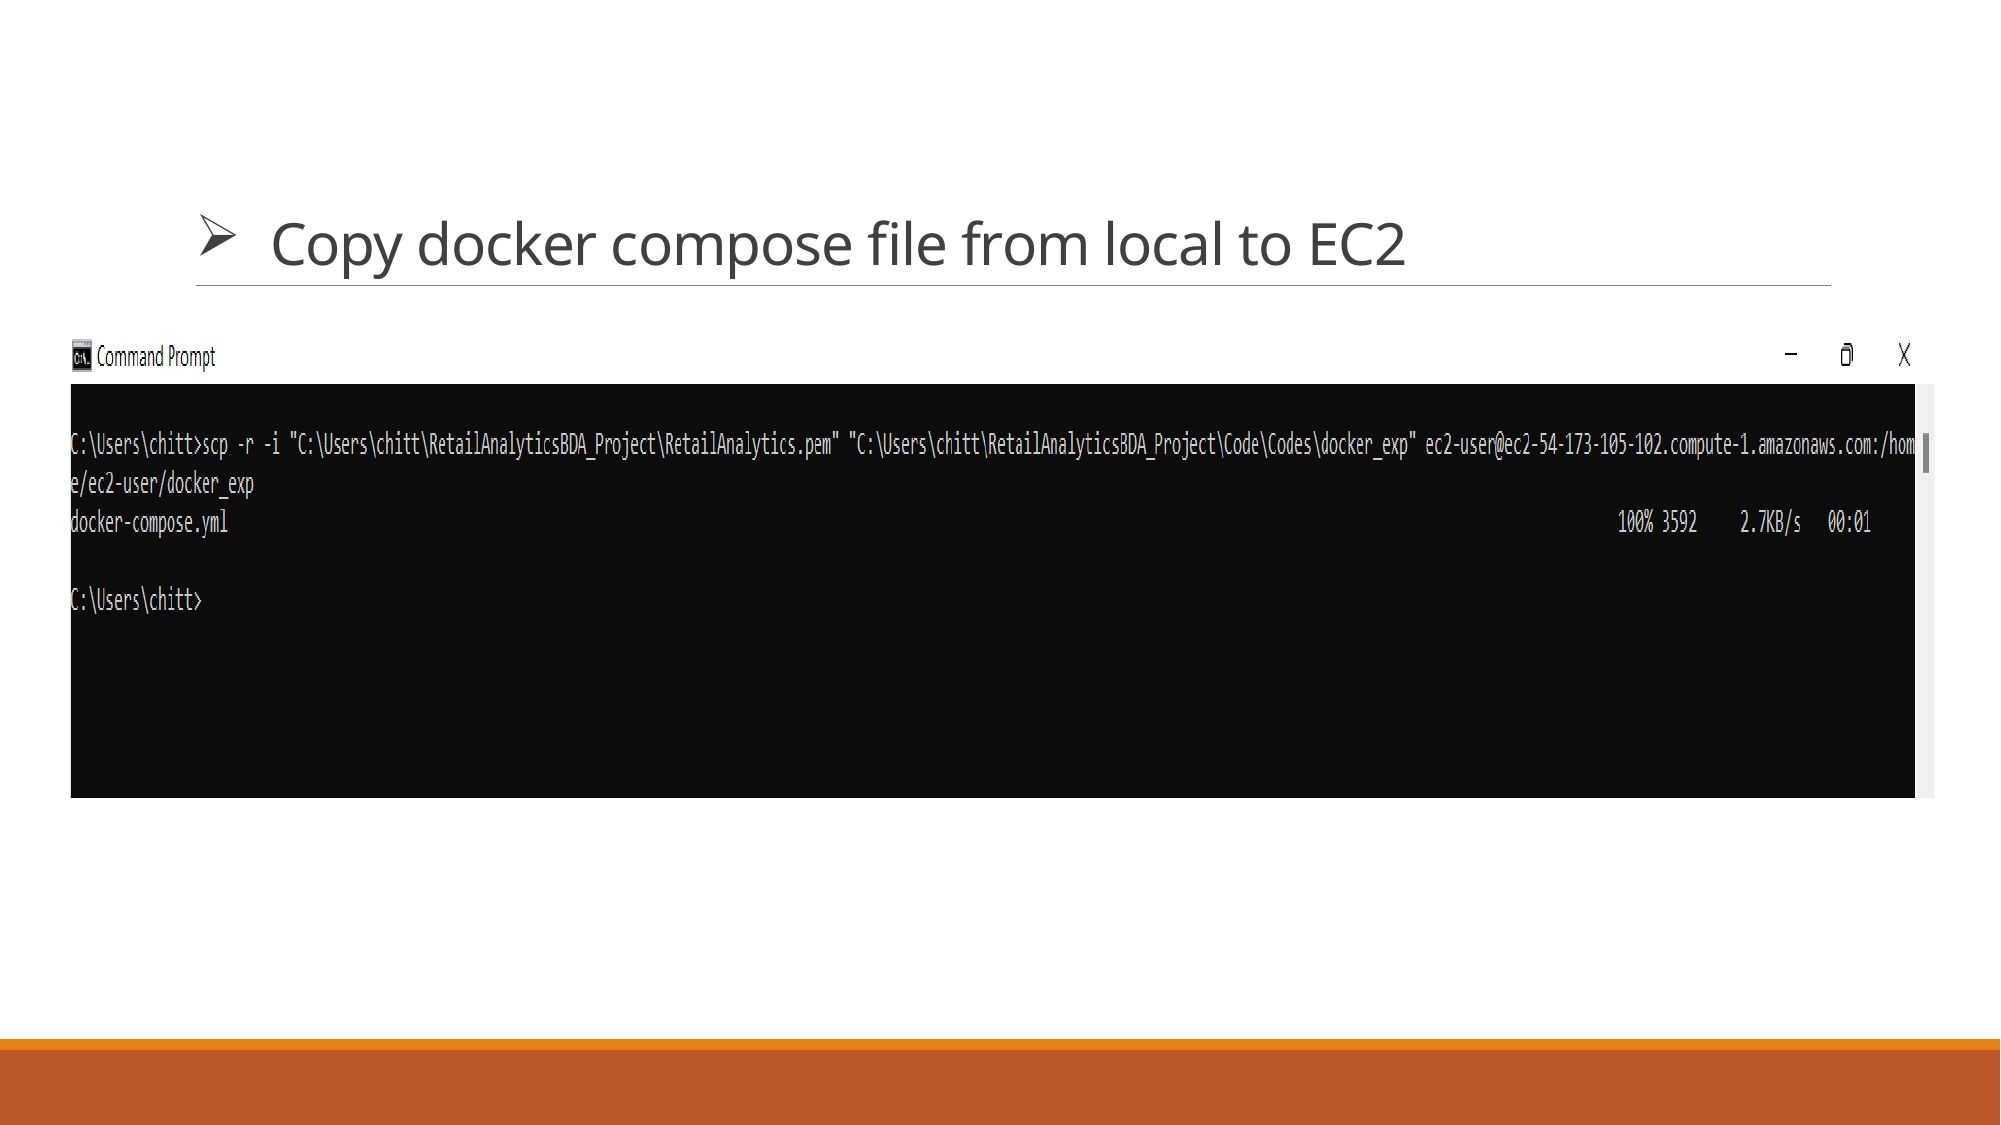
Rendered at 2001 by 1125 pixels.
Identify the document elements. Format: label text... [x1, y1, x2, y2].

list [70, 328, 1936, 798]
title Copy docker compose file from local to EC2 [180, 47, 1830, 285]
